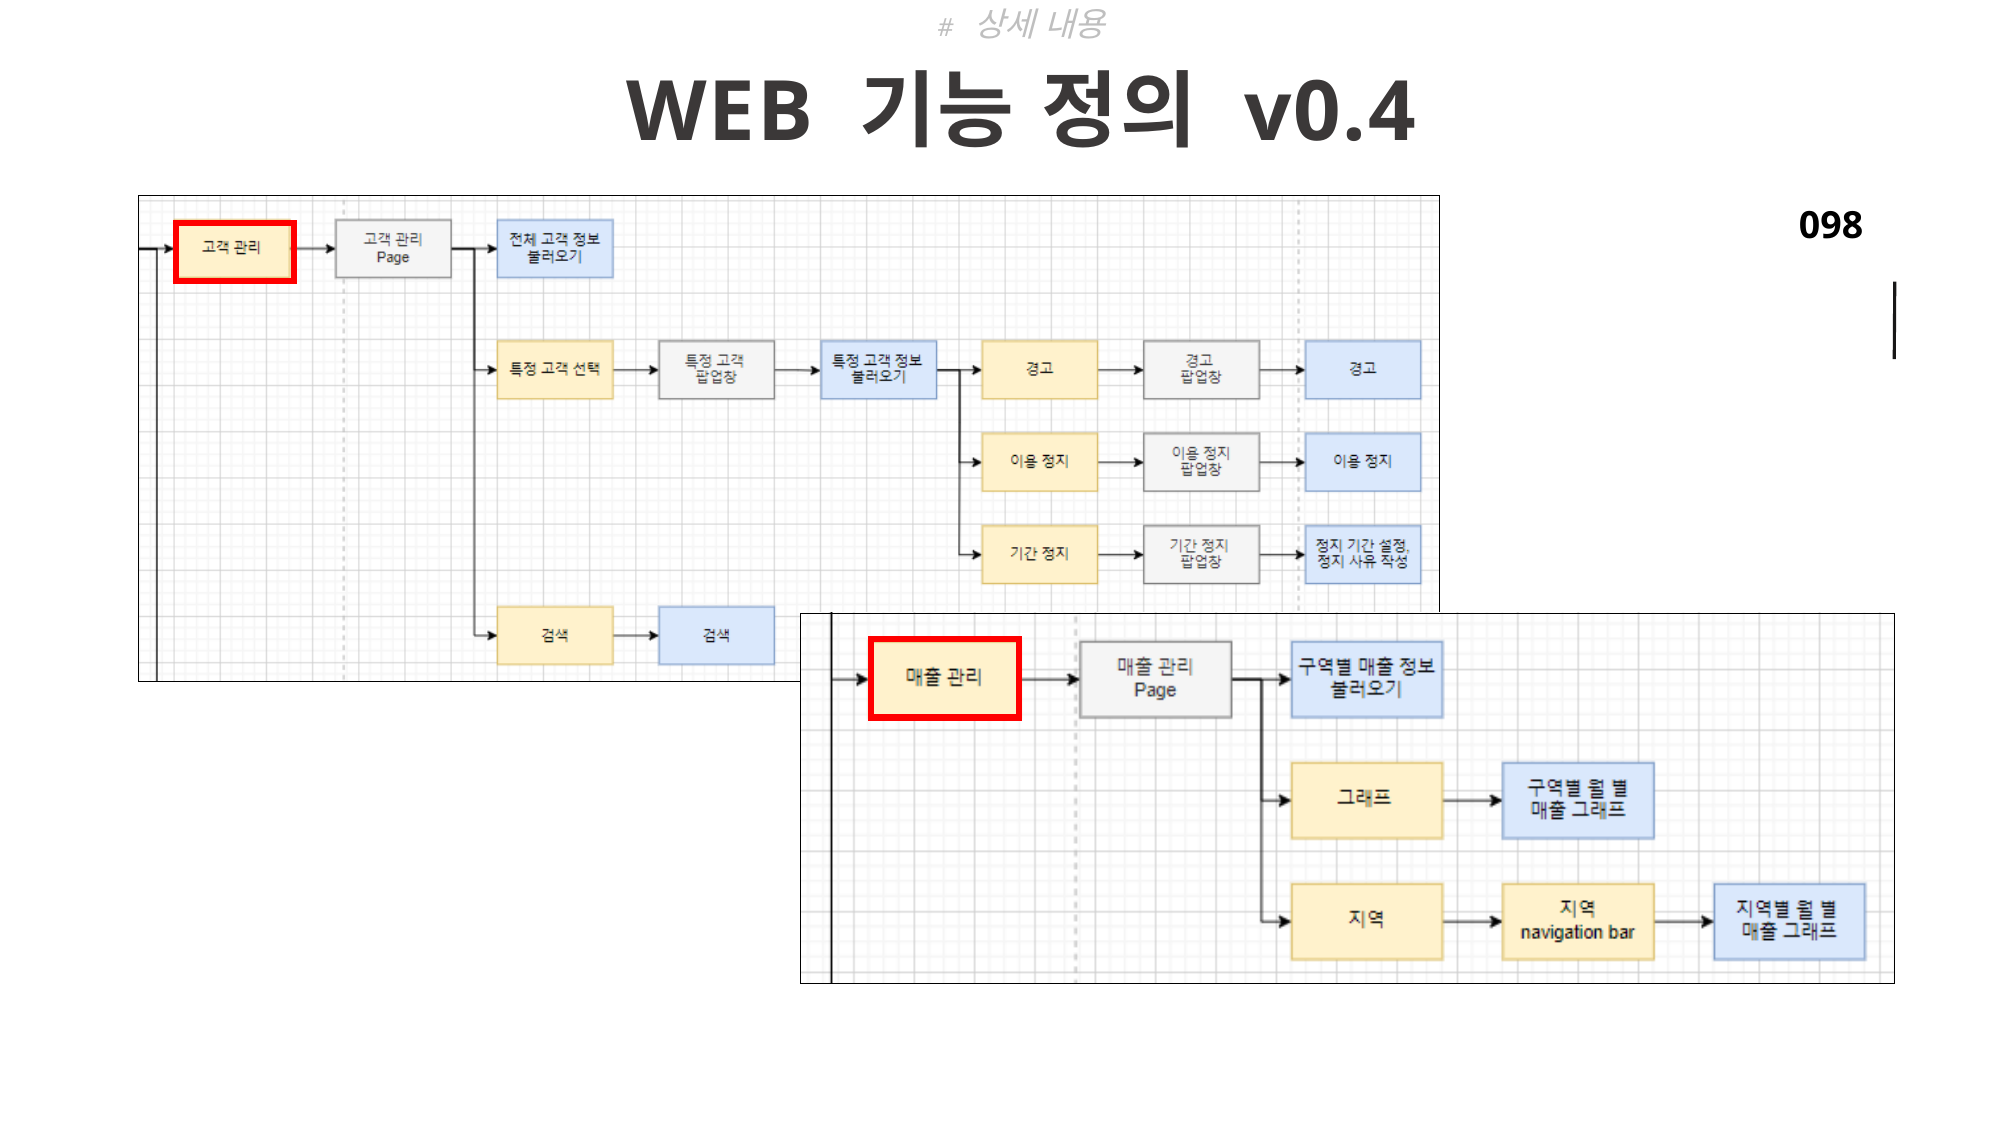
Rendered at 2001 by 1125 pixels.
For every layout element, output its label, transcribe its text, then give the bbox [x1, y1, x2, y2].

text_box WEB 기능 정의 v0.4 [370, 61, 1672, 196]
text_box # 상세 내용 [696, 0, 1346, 62]
picture [138, 195, 1895, 984]
